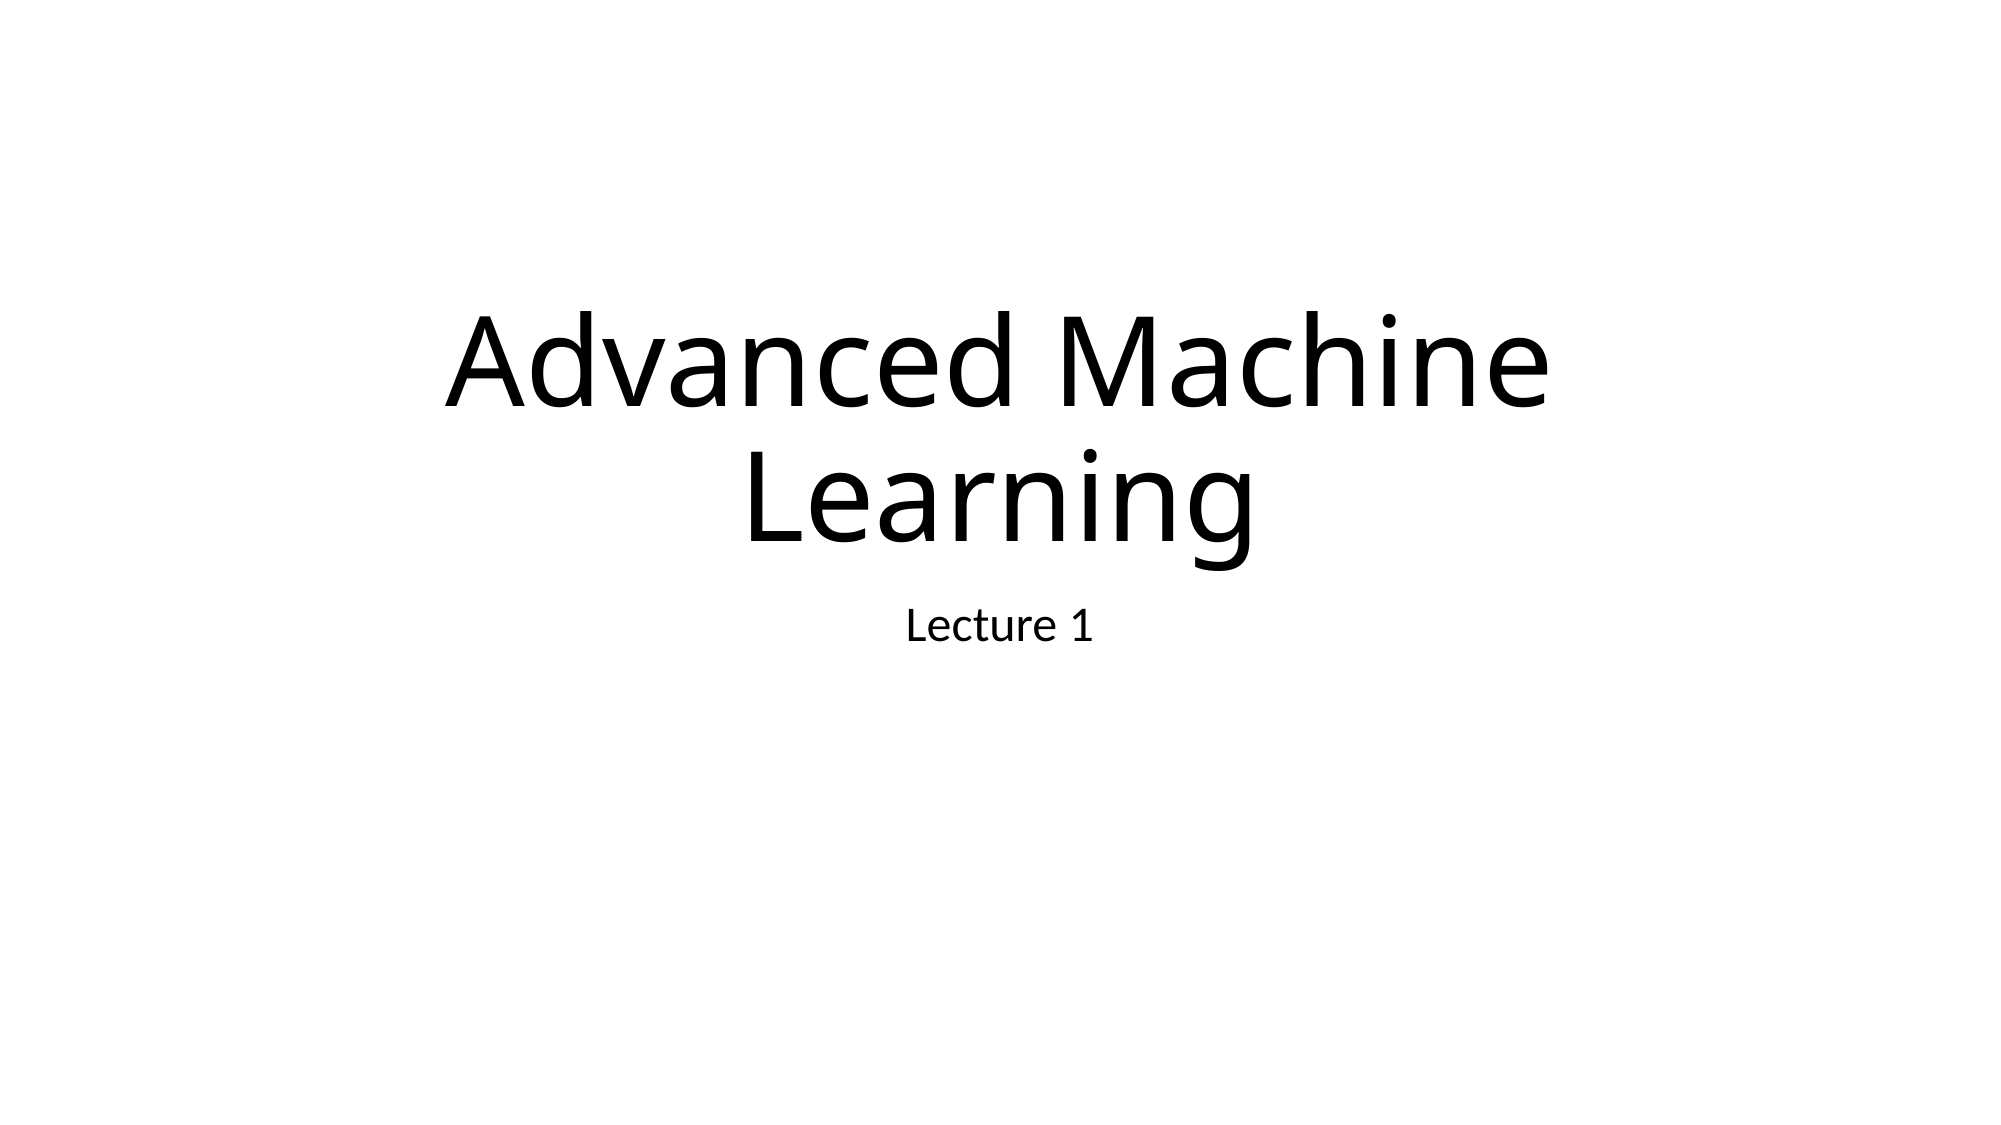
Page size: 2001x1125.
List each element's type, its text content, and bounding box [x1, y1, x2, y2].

title Advanced Machine Learning [249, 184, 1750, 576]
subtitle Lecture 1 [249, 590, 1750, 863]
